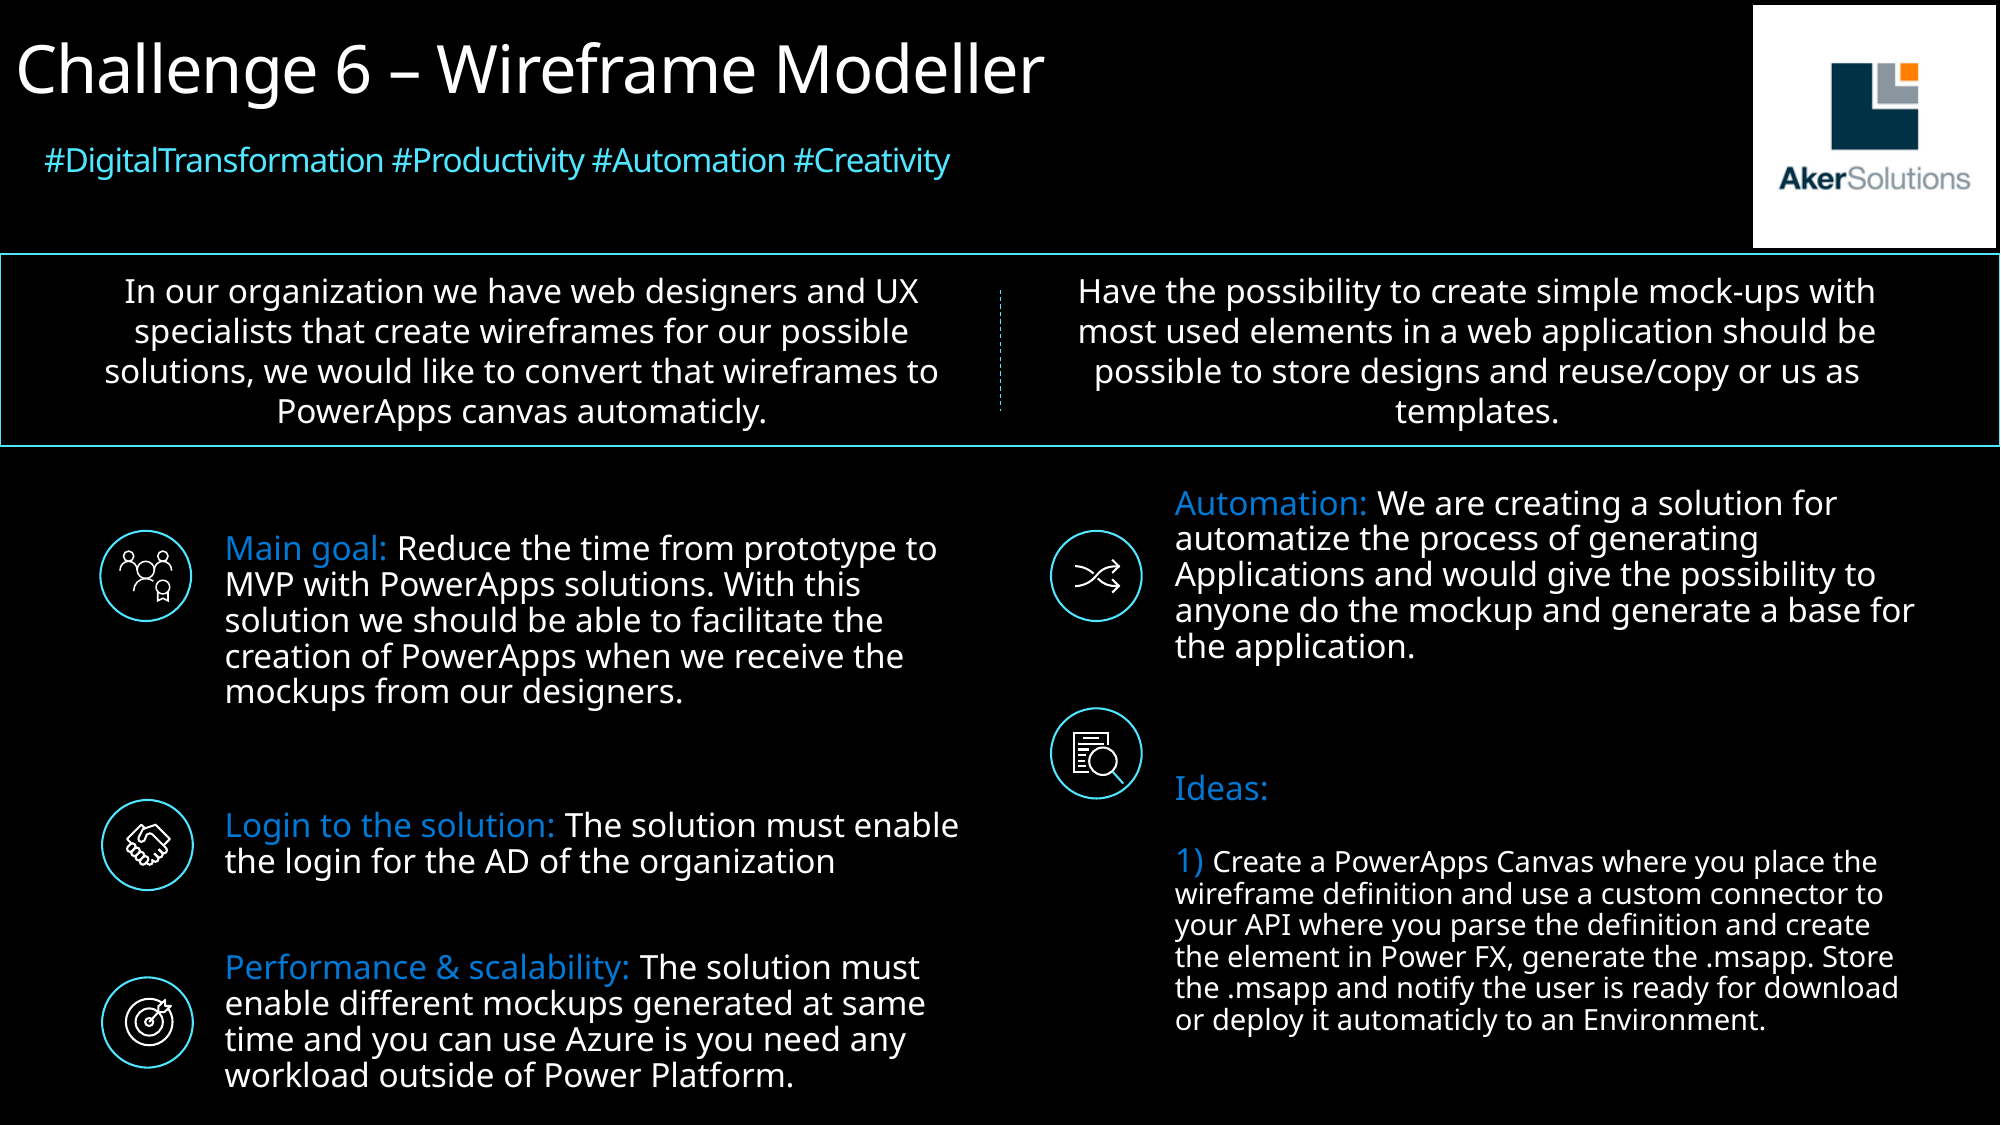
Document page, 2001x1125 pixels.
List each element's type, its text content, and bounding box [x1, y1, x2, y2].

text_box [101, 952, 969, 1093]
picture [1753, 5, 1997, 249]
title Challenge 6 – Wireframe Modeller [0, 19, 1753, 101]
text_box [101, 774, 969, 916]
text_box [1050, 505, 1919, 647]
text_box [0, 253, 2000, 447]
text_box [0, 480, 2000, 1030]
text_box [100, 505, 969, 738]
text_box #DigitalTransformation #Productivity #Automation #Creativity [44, 143, 1686, 180]
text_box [1050, 682, 1919, 1125]
